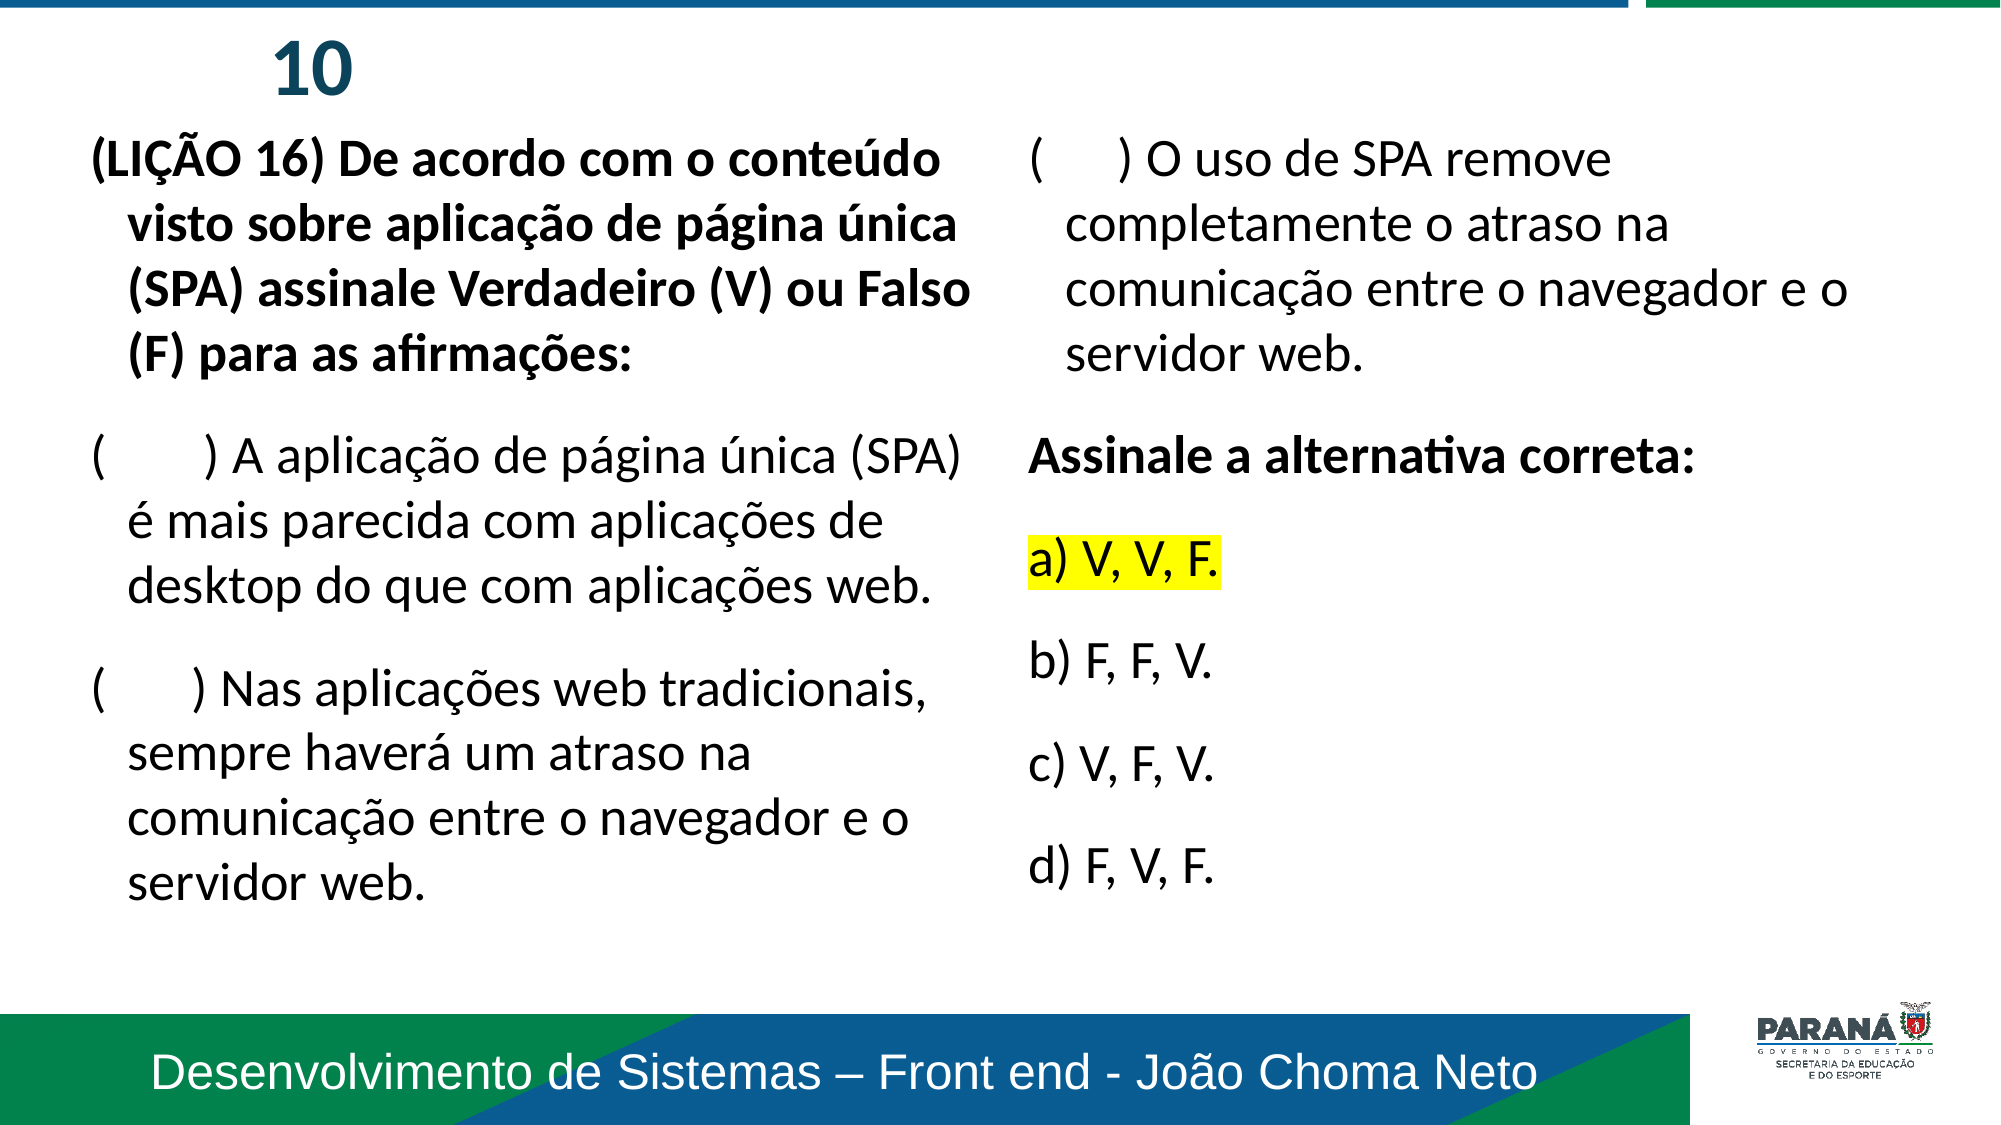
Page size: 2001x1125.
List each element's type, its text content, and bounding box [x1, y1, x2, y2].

picture [0, 1014, 1690, 1125]
list (LIÇÃO 16) De acordo com o conteúdo visto sobre aplicação de página única (SPA) assinale Verdadeiro (V) ou Falso (F) para as afirmações: ( ) A aplicação de página única (SPA) é mais parecida com aplicações de desktop do que com aplicações web. ( ) Nas aplicações web tradicionais, sempre haverá um atraso na comunicação entre o navegador e o servidor web. ( ) O uso de SPA remove completamente o atraso na comunicação entre o navegador e o servidor web. Assinale a alternativa correta: a) V, V, F. b) F, F, V. c) V, F, V. d) F, V, F. [37, 114, 1944, 998]
picture [1757, 1002, 1933, 1081]
list 10 [217, 15, 1637, 153]
